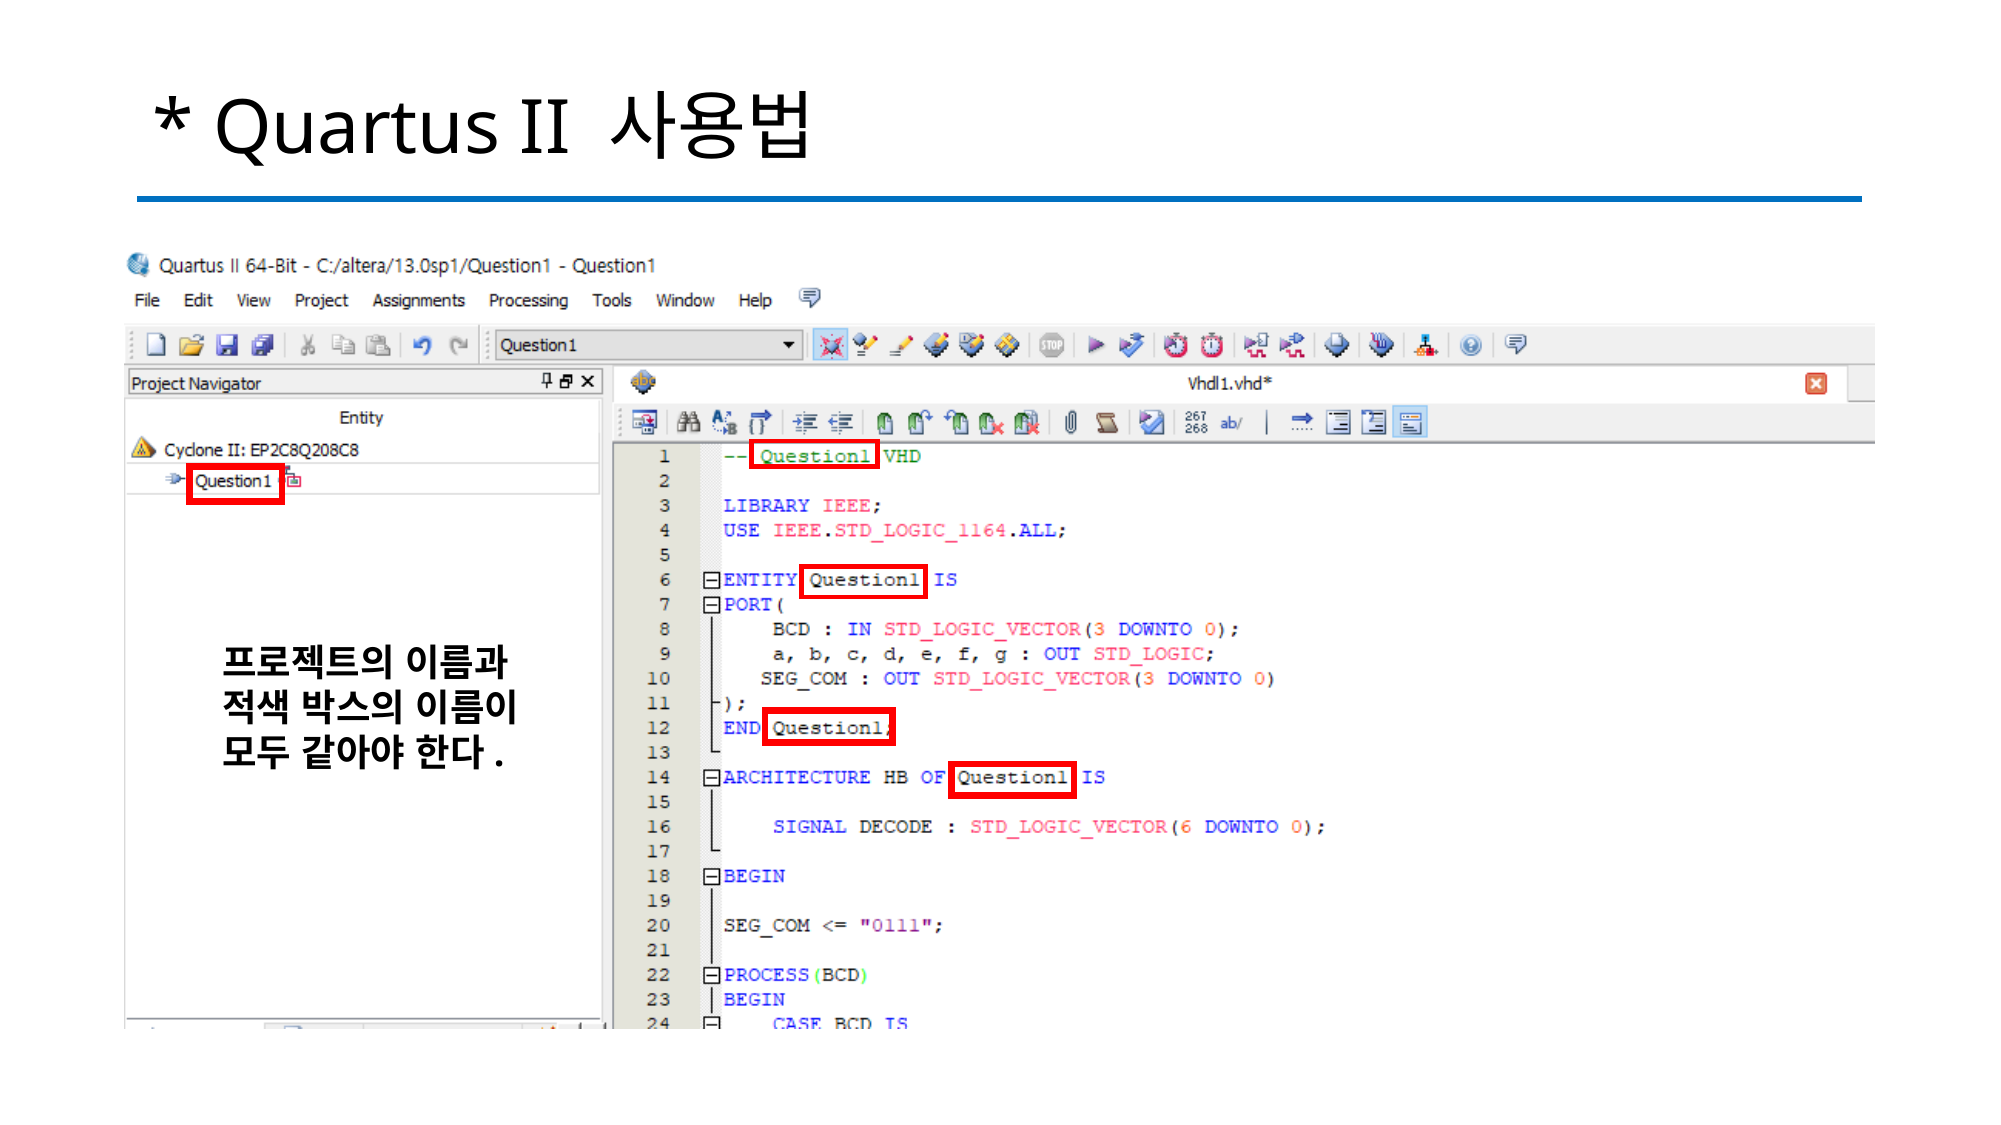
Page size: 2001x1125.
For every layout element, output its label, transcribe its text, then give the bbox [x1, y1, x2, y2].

title * Quartus II 사용법 [137, 59, 1863, 198]
picture [124, 248, 1875, 1029]
